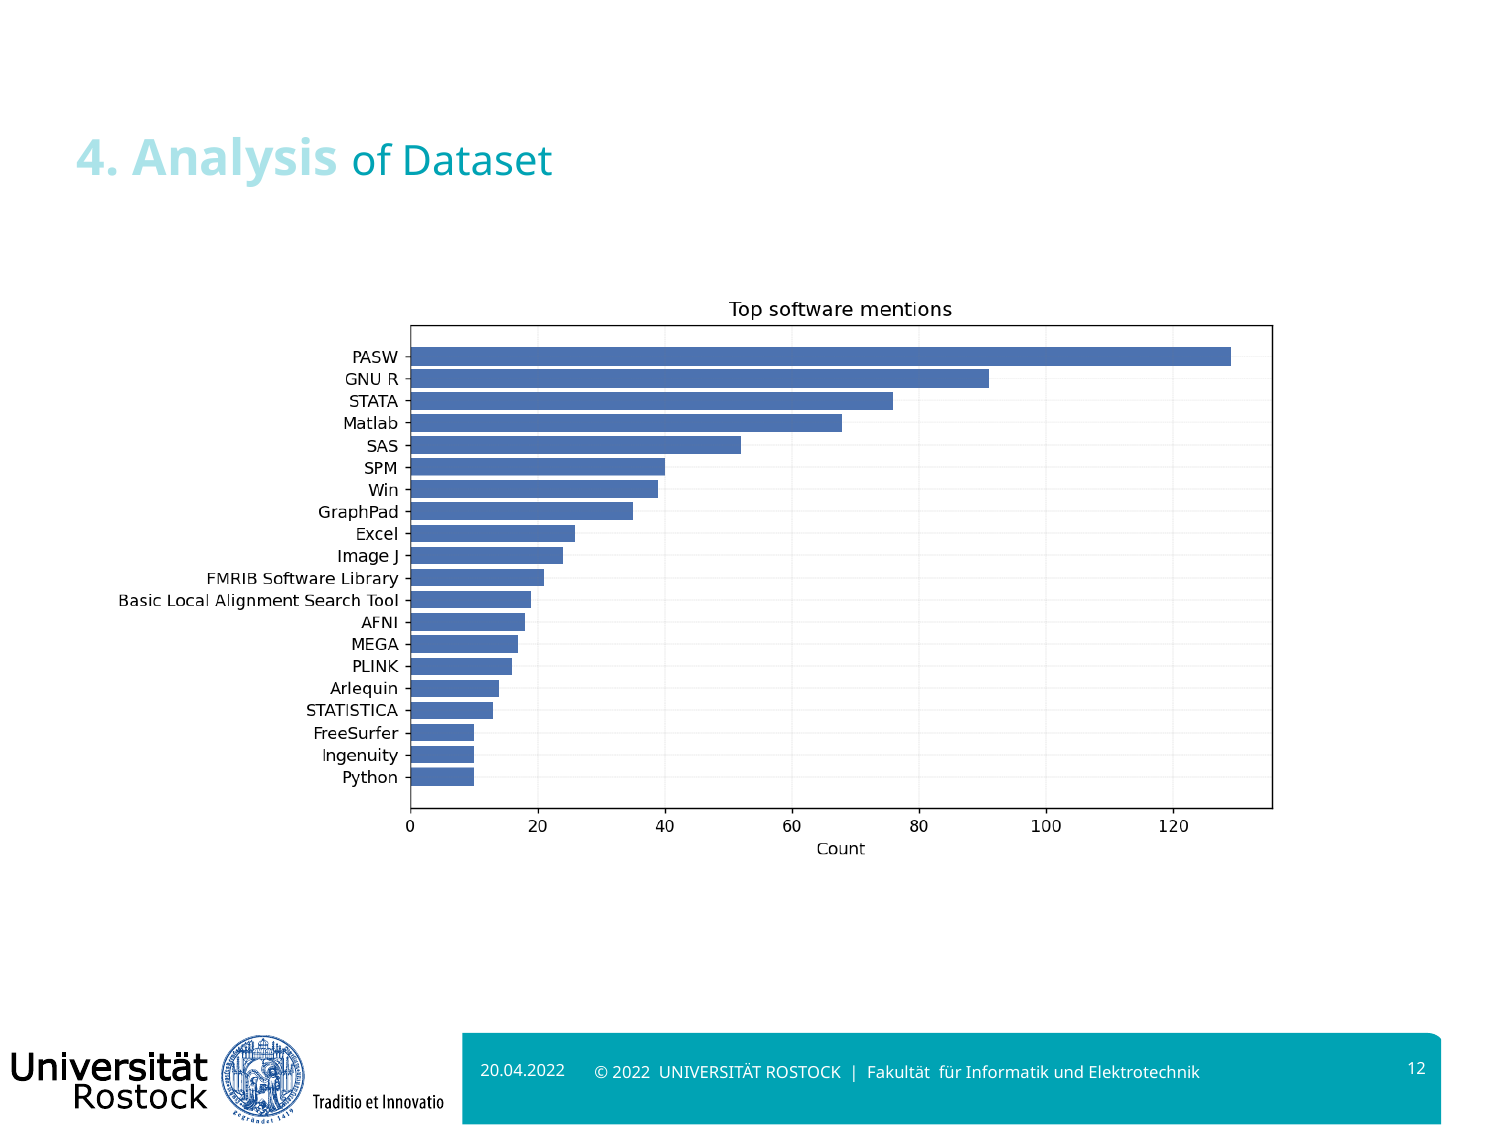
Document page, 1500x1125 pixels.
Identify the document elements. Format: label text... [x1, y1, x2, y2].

footer © 2022 UNIVERSITÄT ROSTOCK | Fakultät für Informatik und Elektrotechnik [594, 1054, 1360, 1096]
slide_number 12 [1360, 1051, 1442, 1096]
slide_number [480, 1051, 595, 1096]
title 4. Analysis of Dataset [76, 65, 1442, 209]
picture [100, 280, 1290, 876]
